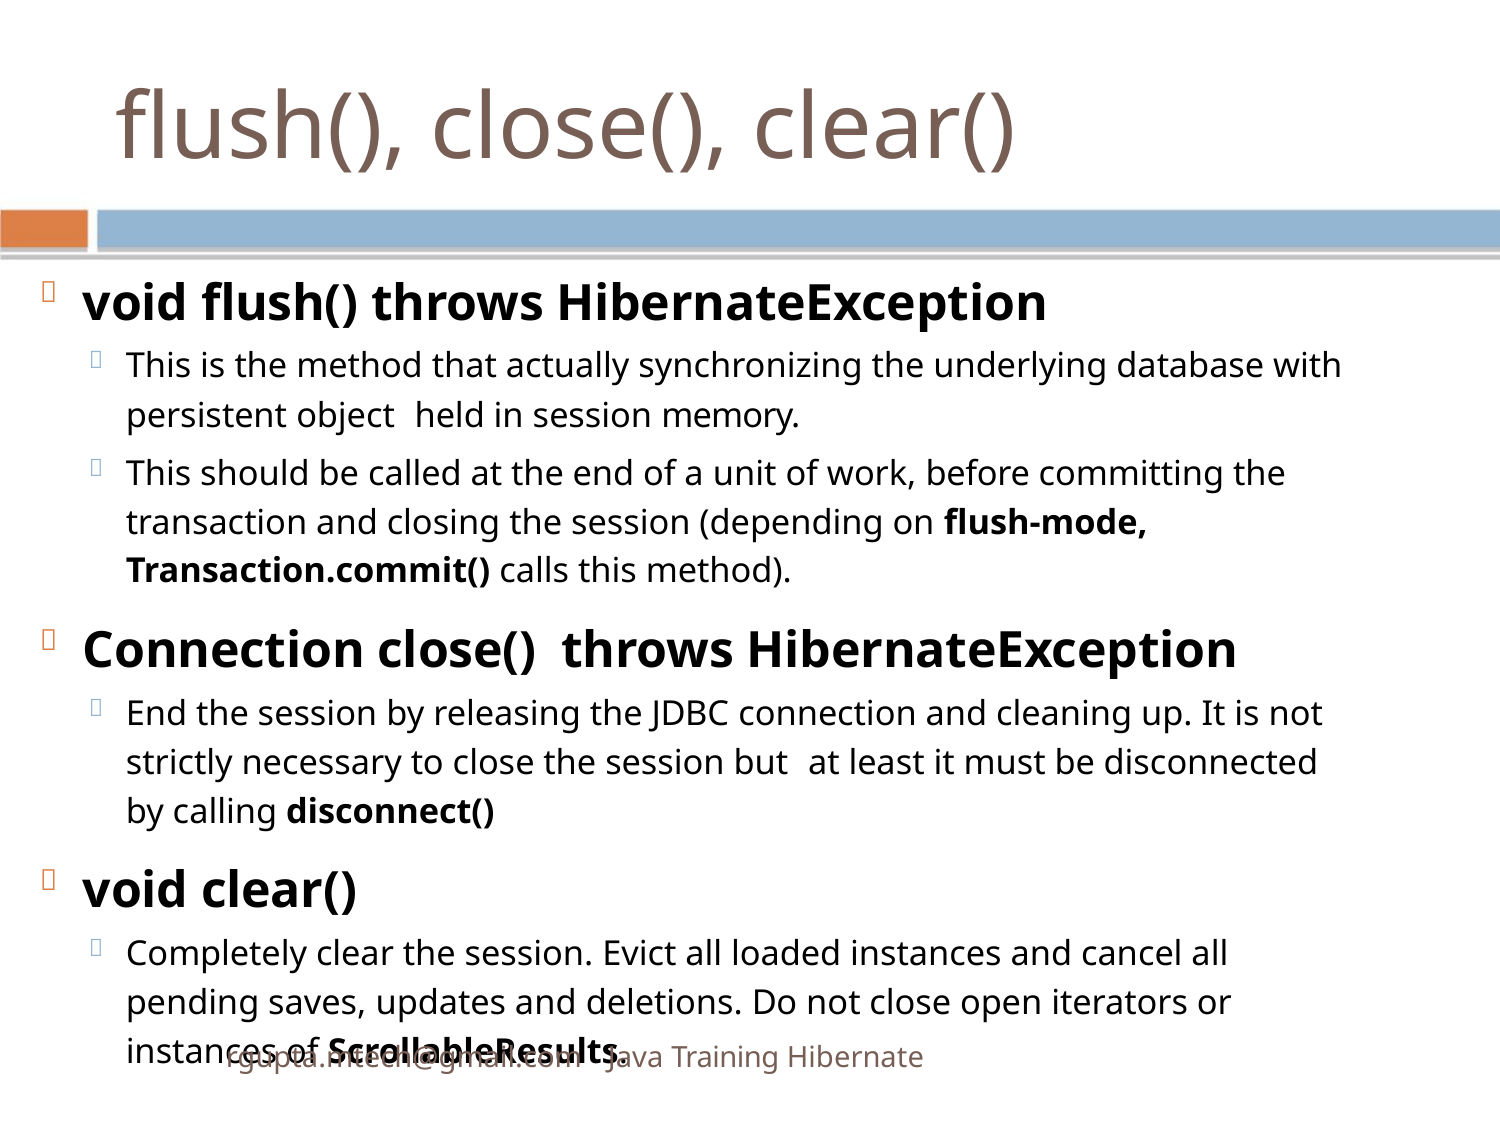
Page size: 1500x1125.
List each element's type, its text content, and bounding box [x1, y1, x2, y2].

text_box persistent object held in session memory. [125, 394, 874, 434]
text_box This should be called at the end of a unit of work, before committing the [125, 452, 1396, 493]
text_box transaction and closing the session (depending on flush-mode, Transaction.commit() calls this method). [125, 501, 1252, 590]
text_box  [39, 281, 91, 309]
text_box  [88, 352, 124, 374]
text_box  [88, 459, 124, 482]
text_box strictly necessary to close the session but at least it must be disconnected [125, 741, 1443, 782]
text_box void clear() [82, 861, 495, 918]
text_box rgupta.mtech@gmail.com Java Training Hibernate [225, 1039, 999, 1074]
text_box  [88, 939, 124, 962]
text_box This is the method that actually synchronizing the underlying database with [125, 344, 1458, 385]
text_box pending saves, updates and deletions. Do not close open iterators or [125, 981, 1336, 1022]
text_box Completely clear the session. Evict all loaded instances and cancel all [125, 932, 1351, 973]
text_box ﬂush(), close(), clear() [115, 70, 1155, 177]
text_box [0, 0, 1500, 1125]
text_box Connection close() throws HibernateException [82, 621, 1448, 678]
text_box void flush() throws HibernateException [82, 273, 1239, 331]
text_box  [88, 699, 124, 722]
text_box instances of ScrollableResults. [125, 1030, 728, 1071]
text_box   [39, 629, 91, 897]
text_box by calling disconnect() [125, 790, 593, 831]
text_box End the session by releasing the JDBC connection and cleaning up. It is not [125, 692, 1439, 733]
